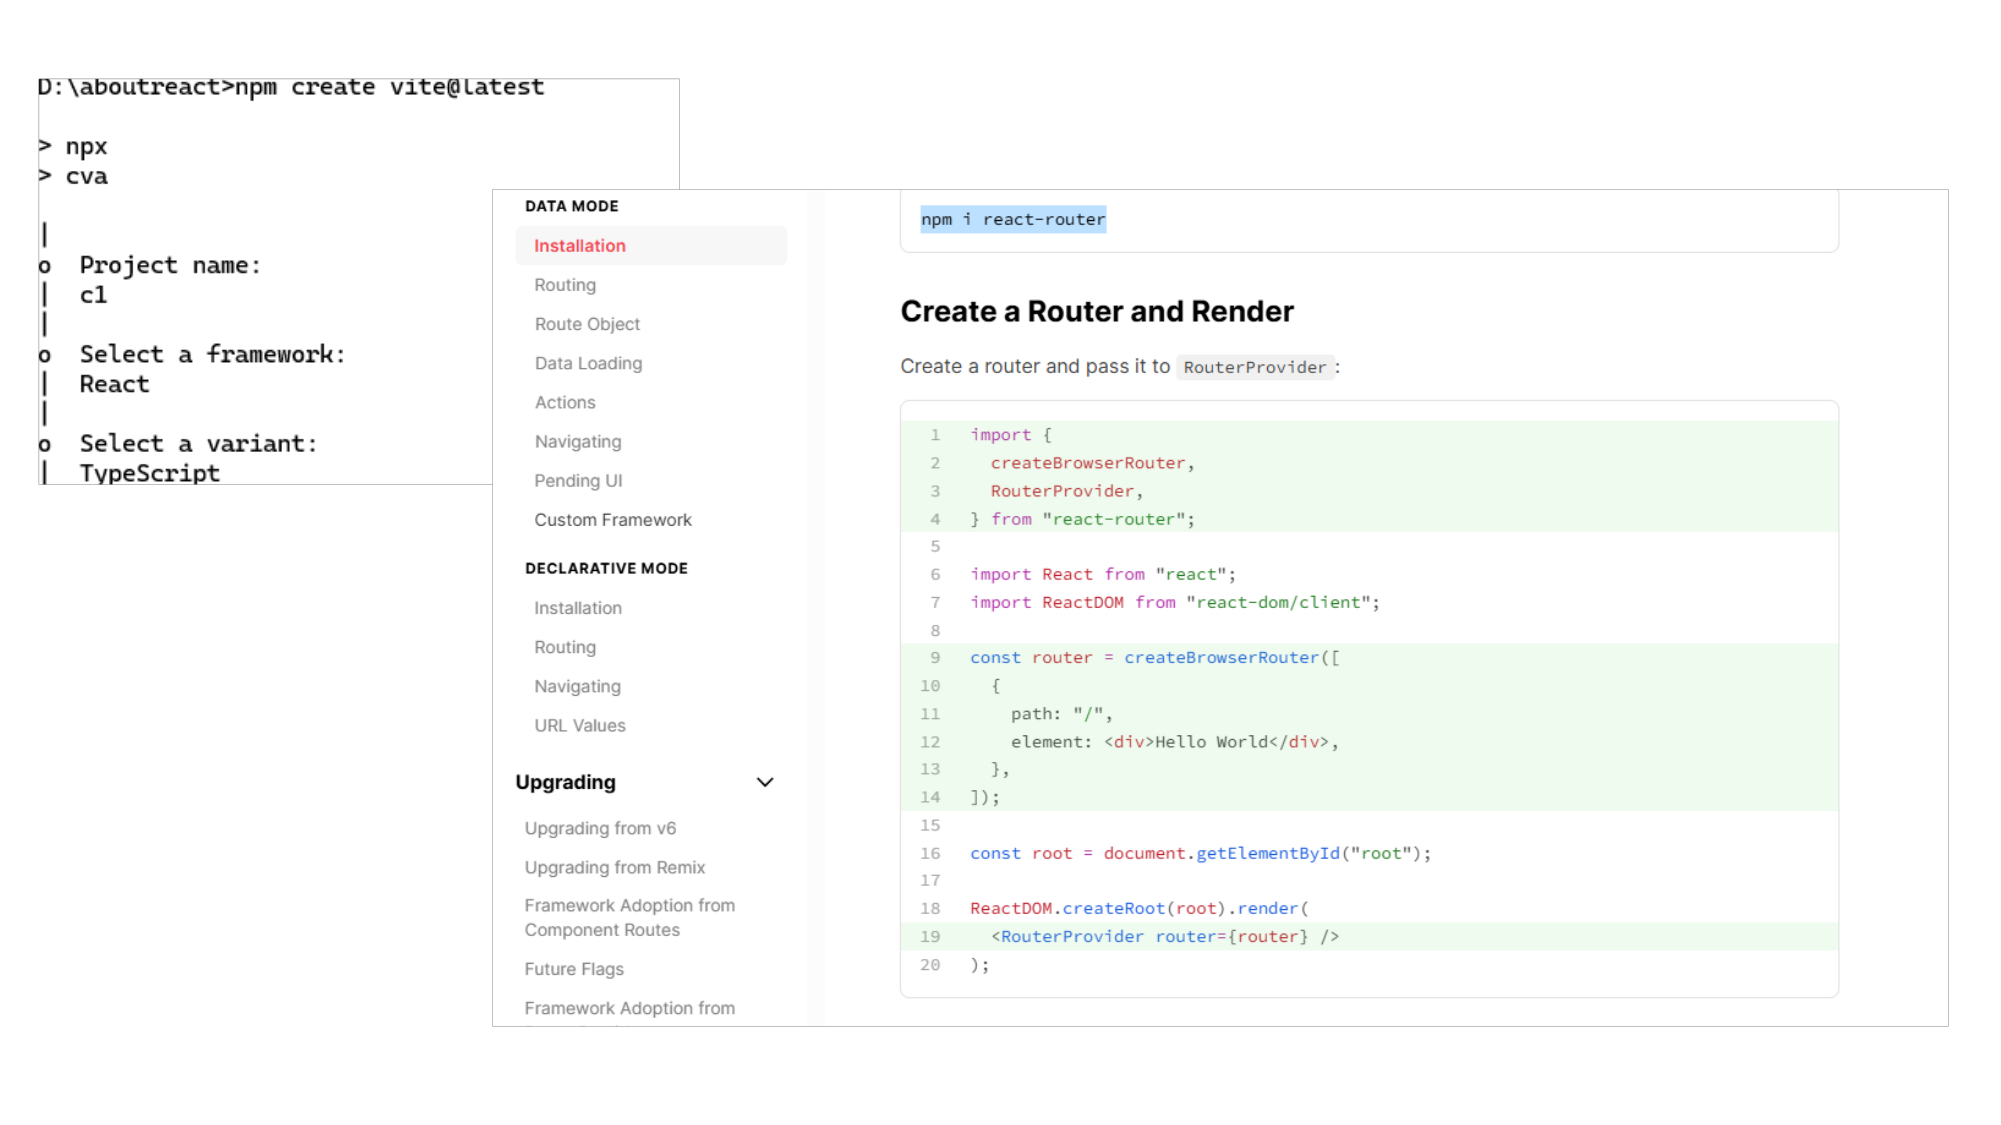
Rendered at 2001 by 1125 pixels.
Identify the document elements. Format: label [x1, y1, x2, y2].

picture [36, 76, 1951, 1029]
